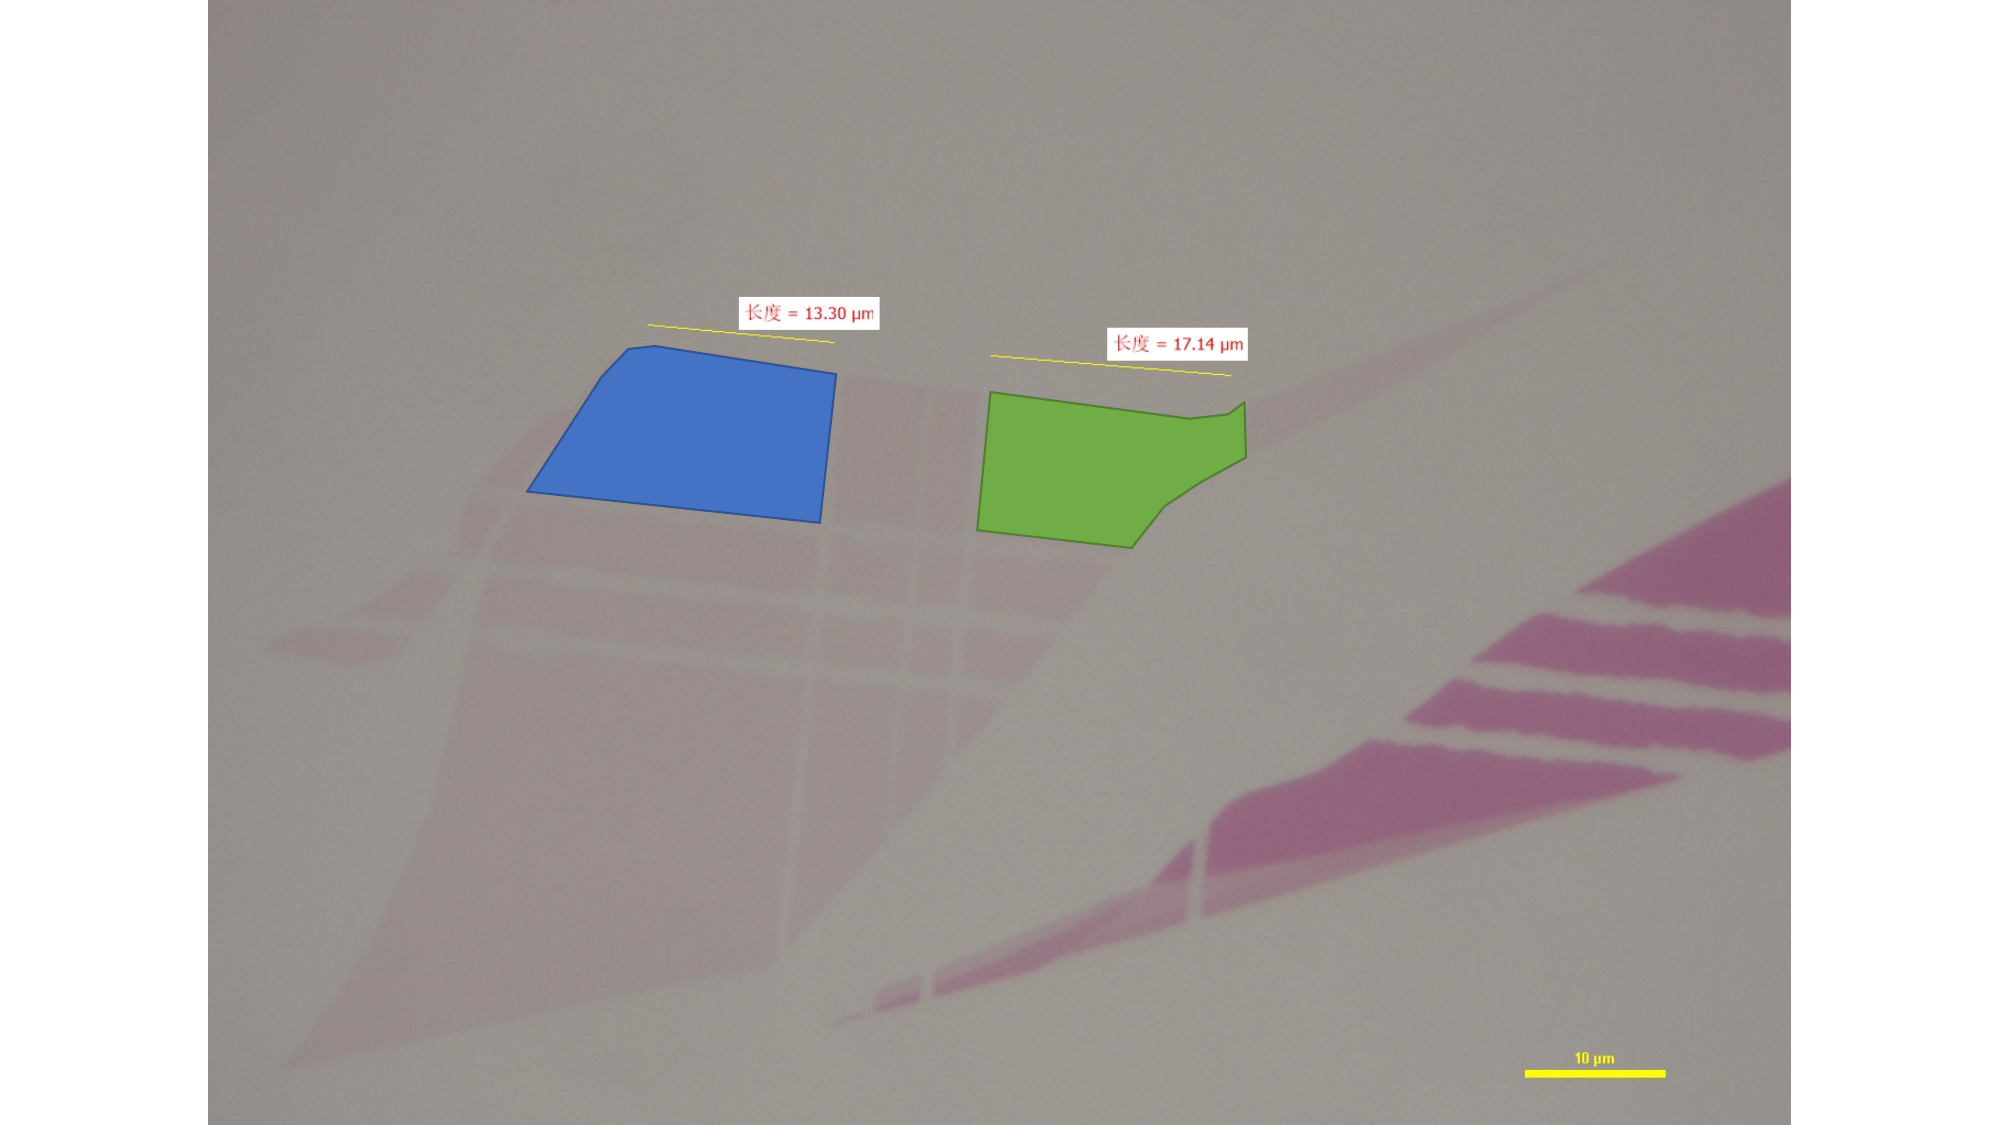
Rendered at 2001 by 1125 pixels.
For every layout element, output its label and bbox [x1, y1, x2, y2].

picture [208, 0, 1791, 1125]
